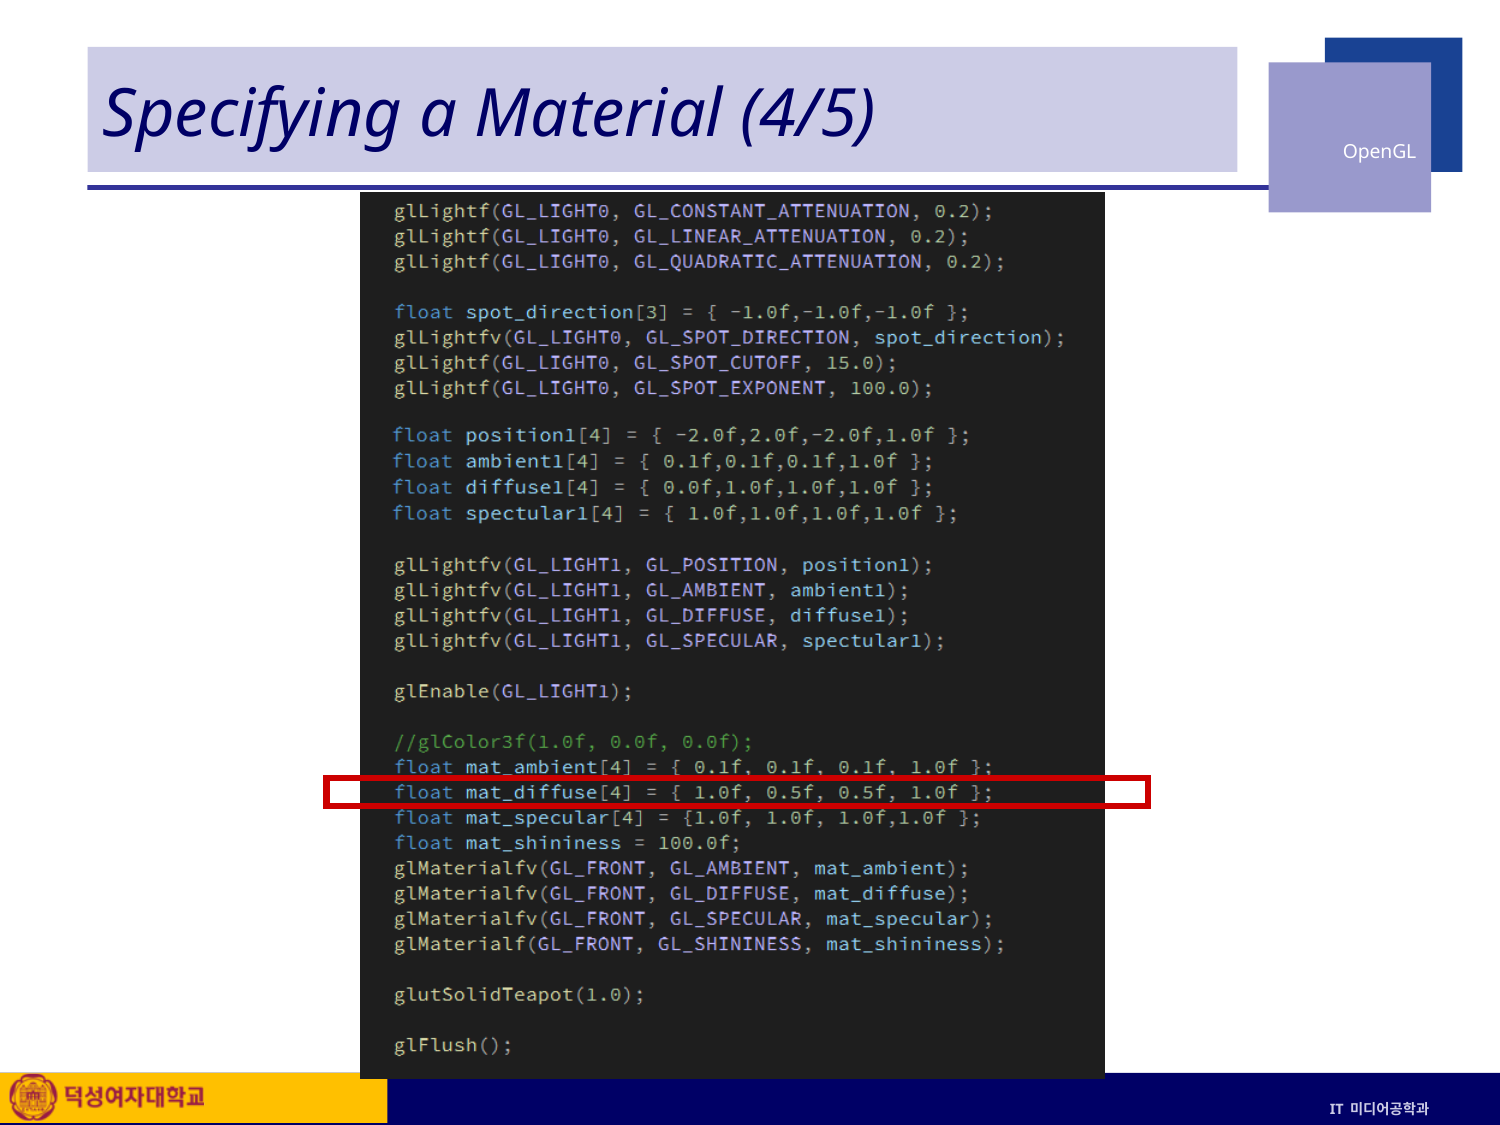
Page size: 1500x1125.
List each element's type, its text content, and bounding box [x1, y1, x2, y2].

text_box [326, 192, 1149, 1079]
picture [0, 1034, 228, 1125]
title Specifying a Material (4/5) [87, 46, 1238, 172]
